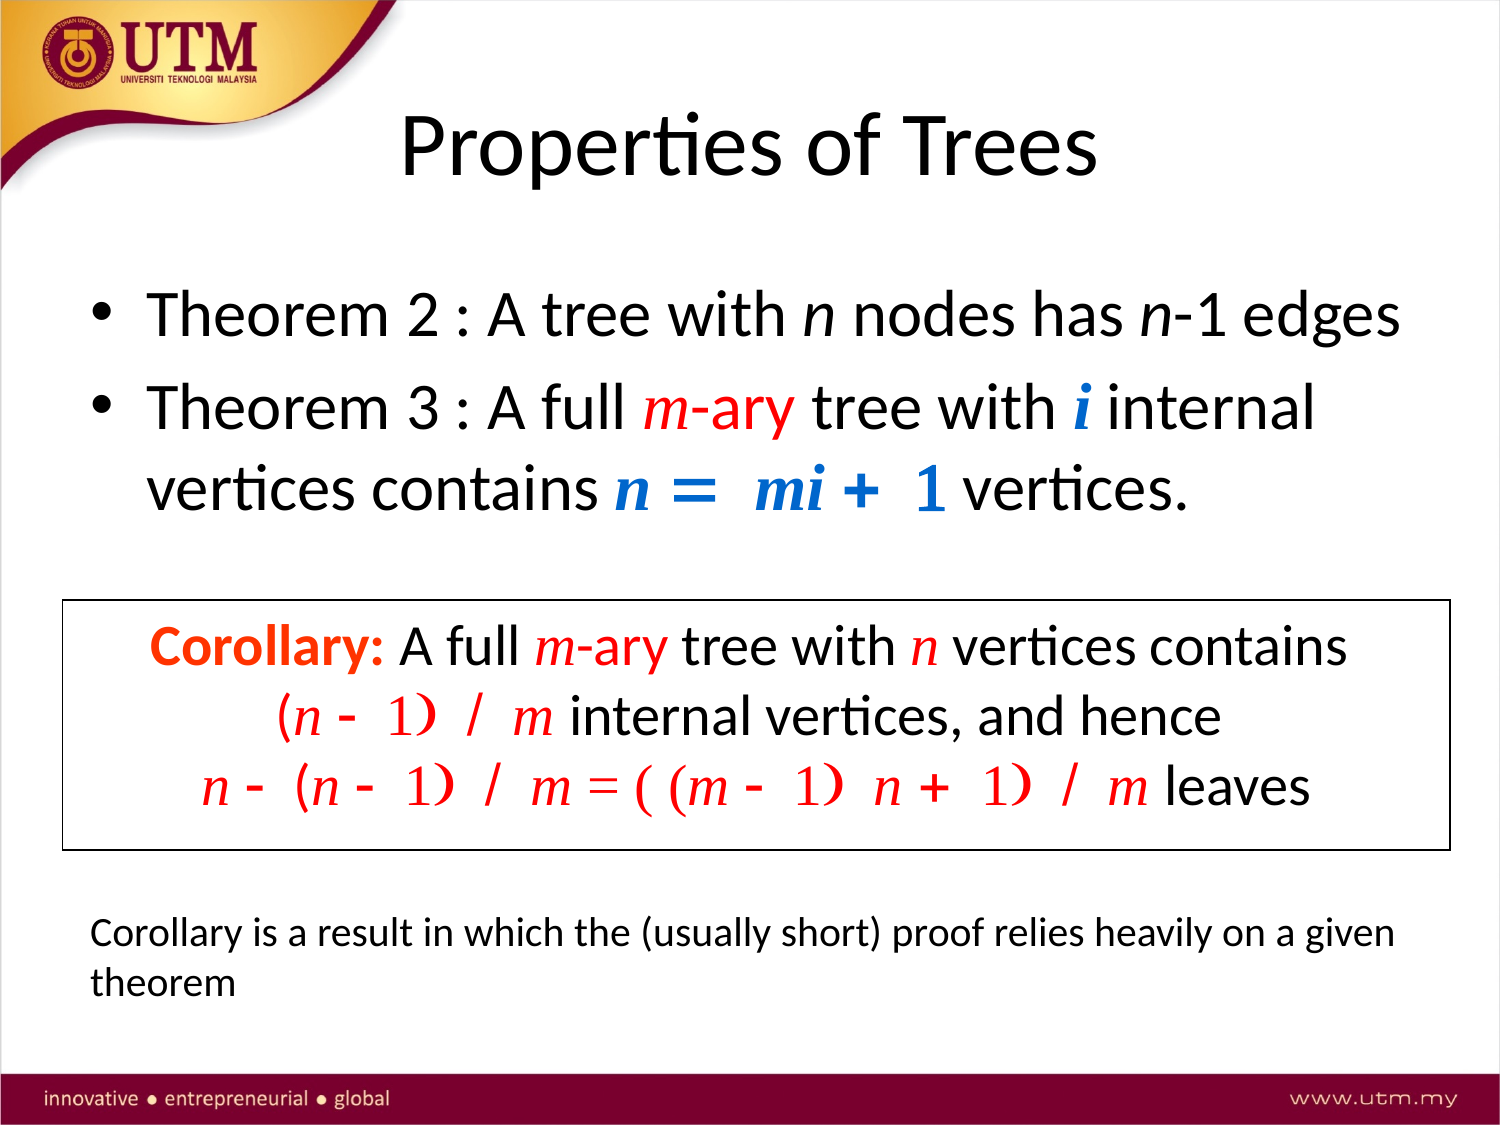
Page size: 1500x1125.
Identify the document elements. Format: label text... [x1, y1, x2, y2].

list Theorem 2 : A tree with n nodes has n-1 edges Theorem 3 : A full m-ary tree with i internal vertices contains n = mi + 1 vertices. Corollary is a result in which the (usually short) proof relies heavily on a given theorem [75, 262, 1425, 600]
text_box Corollary: A full m-ary tree with n vertices contains (n - 1) / m internal vertices, and hence n - (n - 1) / m = ( (m - 1) n + 1) / m leaves [62, 600, 1450, 850]
list Theorem 2 : A tree with n nodes has n-1 edges Theorem 3 : A full m-ary tree with i internal vertices contains n = mi + 1 vertices. Corollary is a result in which the (usually short) proof relies heavily on a given theorem [75, 850, 1425, 1005]
title Properties of Trees [75, 45, 1425, 233]
picture [0, 0, 1500, 1125]
